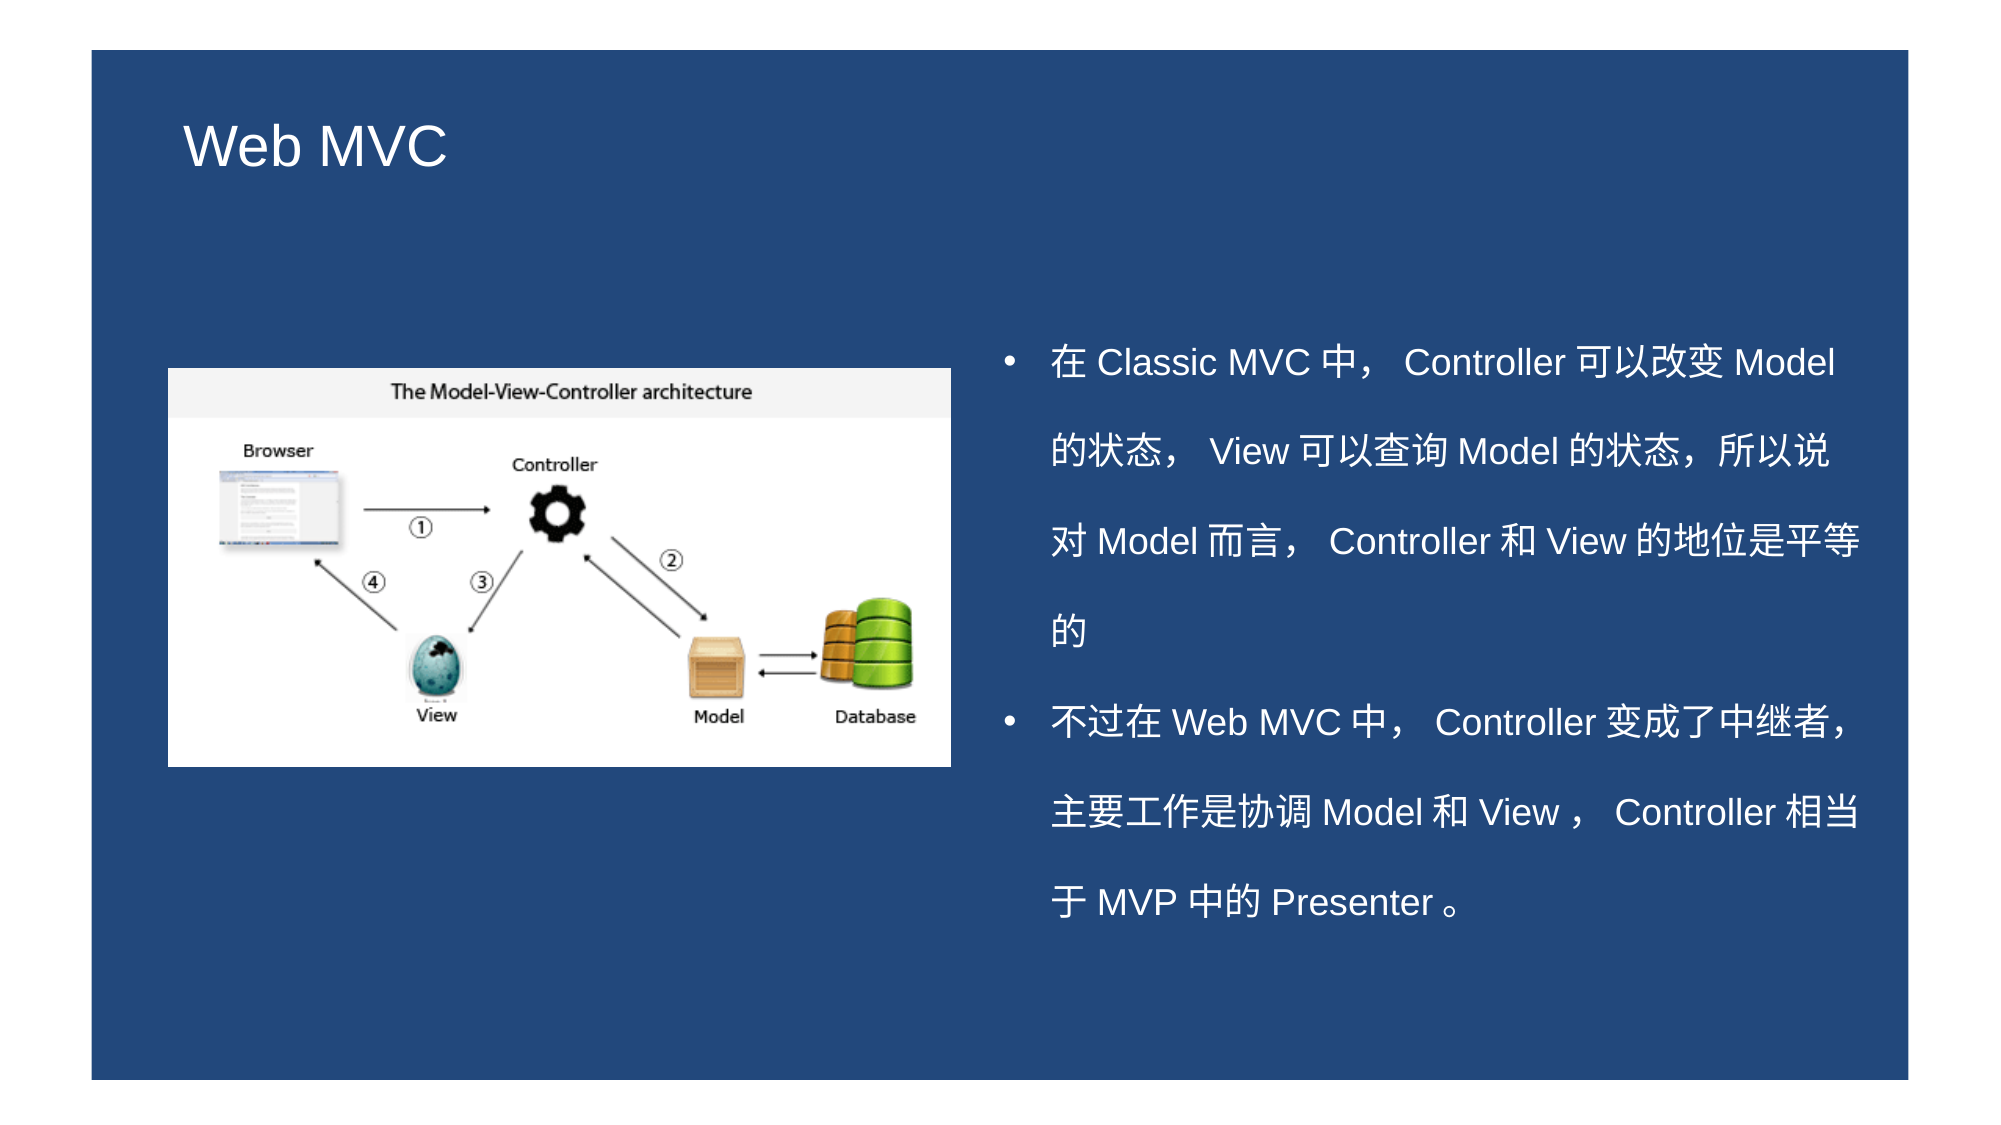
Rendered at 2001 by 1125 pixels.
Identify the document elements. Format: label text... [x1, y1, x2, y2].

text_box [91, 49, 1909, 1081]
text_box Web MVC [168, 100, 515, 185]
text_box 在Classic MVC中，Controller可以改变Model的状态，View可以查询Model的状态，所以说对Model而言，Controller和View的地位是平等的 不过在Web MVC中，Controller变成了中继者，主要工作是协调Model和View，Controller相当于MVP中的Presenter。 [988, 285, 1879, 930]
picture [168, 368, 951, 767]
